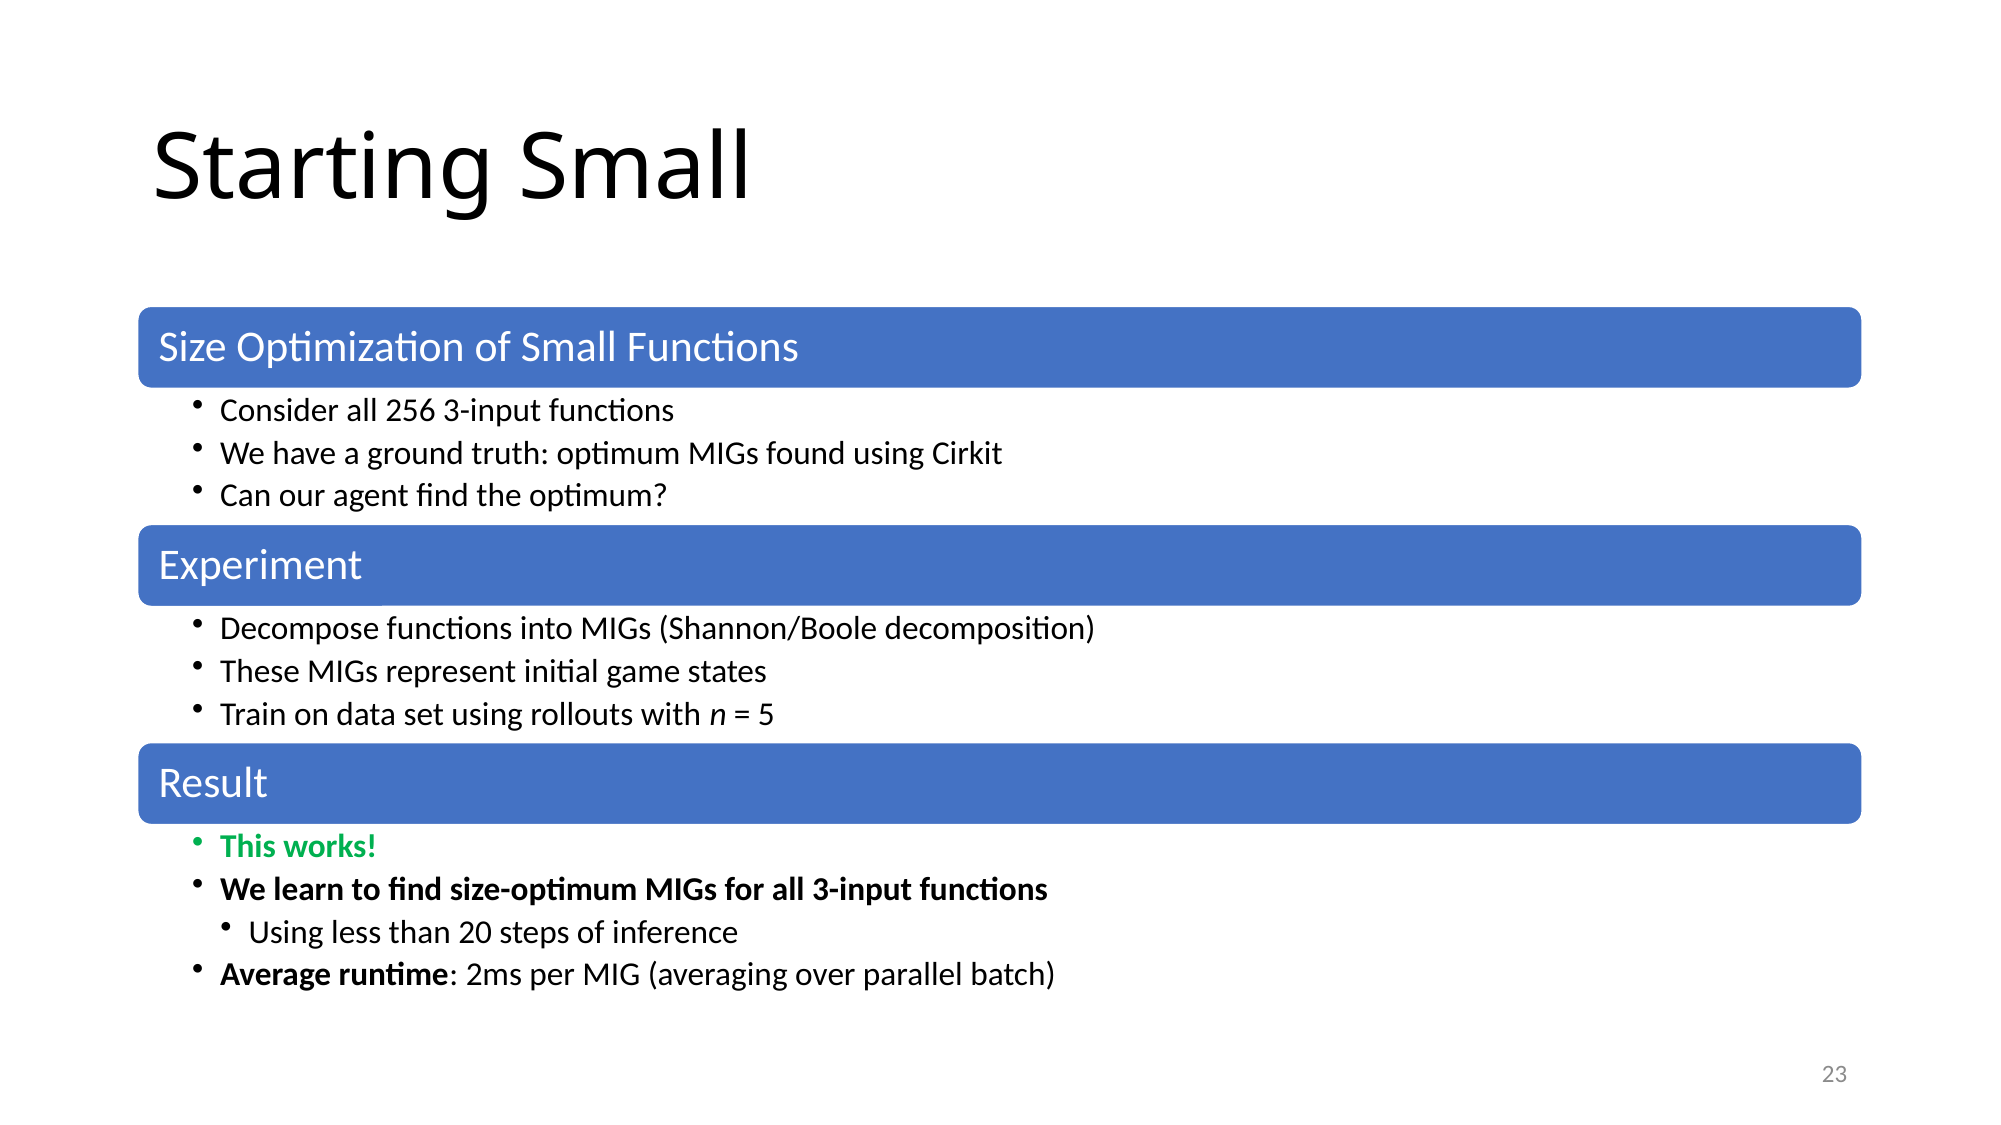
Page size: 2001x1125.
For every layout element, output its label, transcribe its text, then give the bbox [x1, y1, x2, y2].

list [137, 299, 1863, 1014]
slide_number 23 [1412, 1042, 1863, 1103]
title Starting Small [137, 59, 1863, 278]
